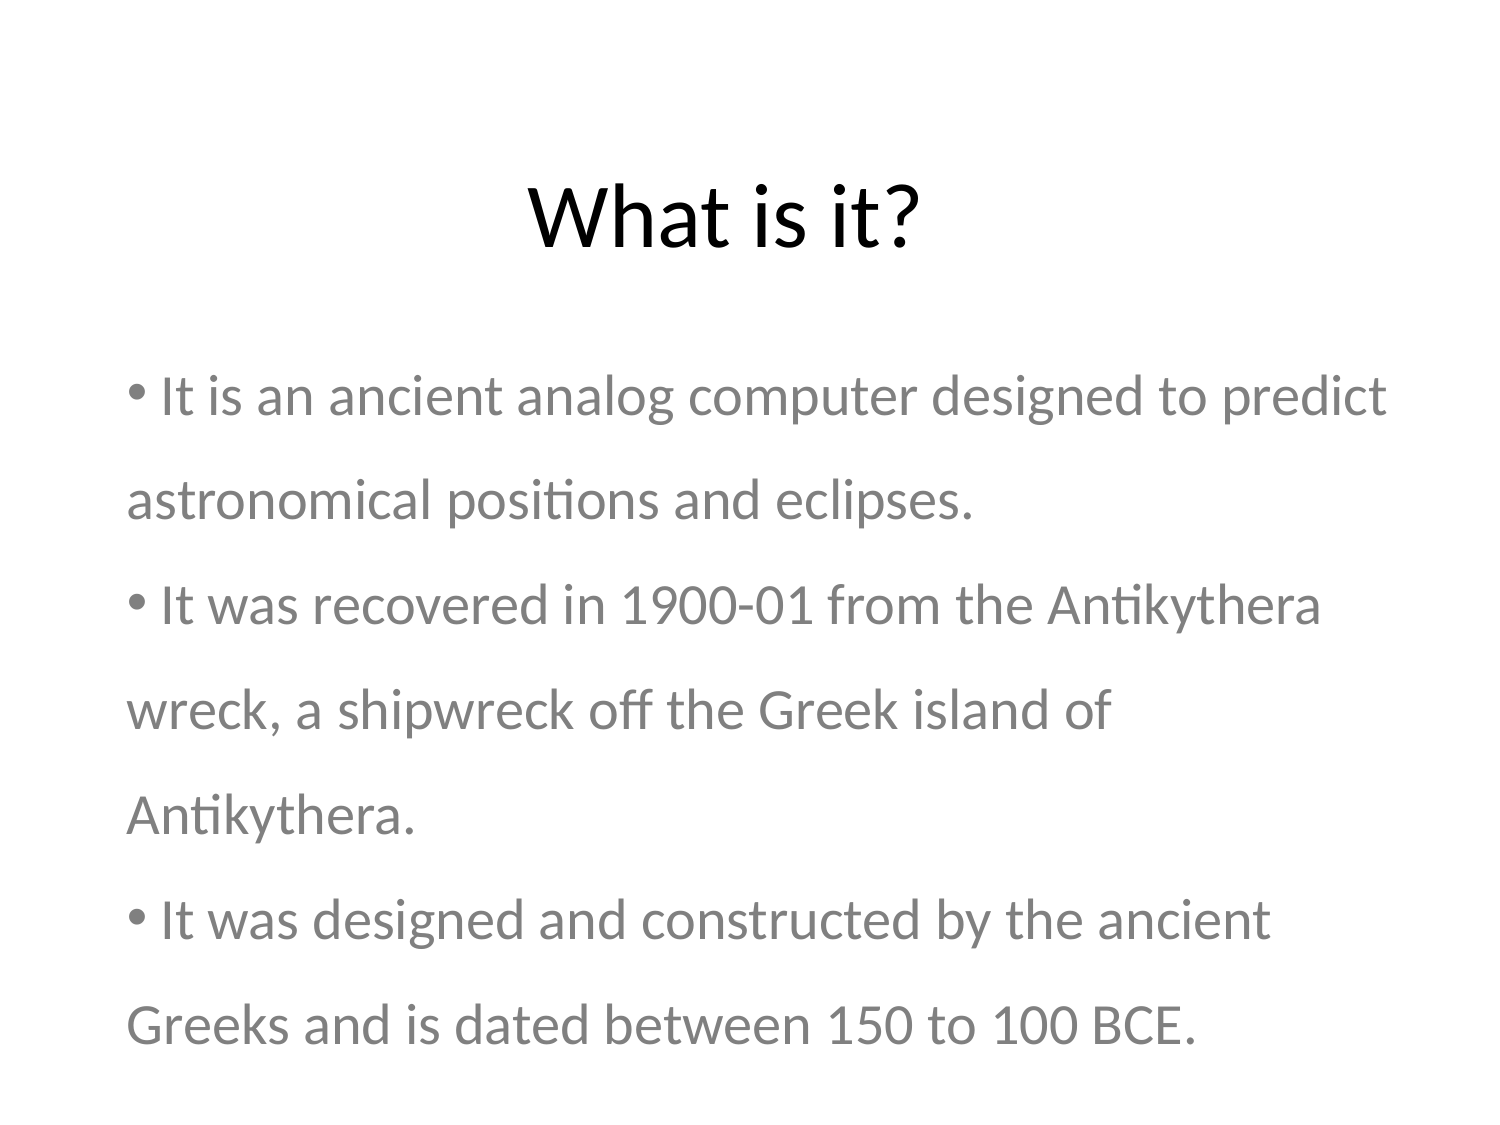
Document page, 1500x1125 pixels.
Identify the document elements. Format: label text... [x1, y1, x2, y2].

text_box It is an ancient analog computer designed to predict astronomical positions and eclipses. It was recovered in 1900-01 from the Antikythera wreck, a shipwreck off the Greek island of Antikythera. It was designed and constructed by the ancient Greeks and is dated between 150 to 100 BCE. [112, 314, 1424, 1064]
title What is it? [88, 90, 1364, 332]
